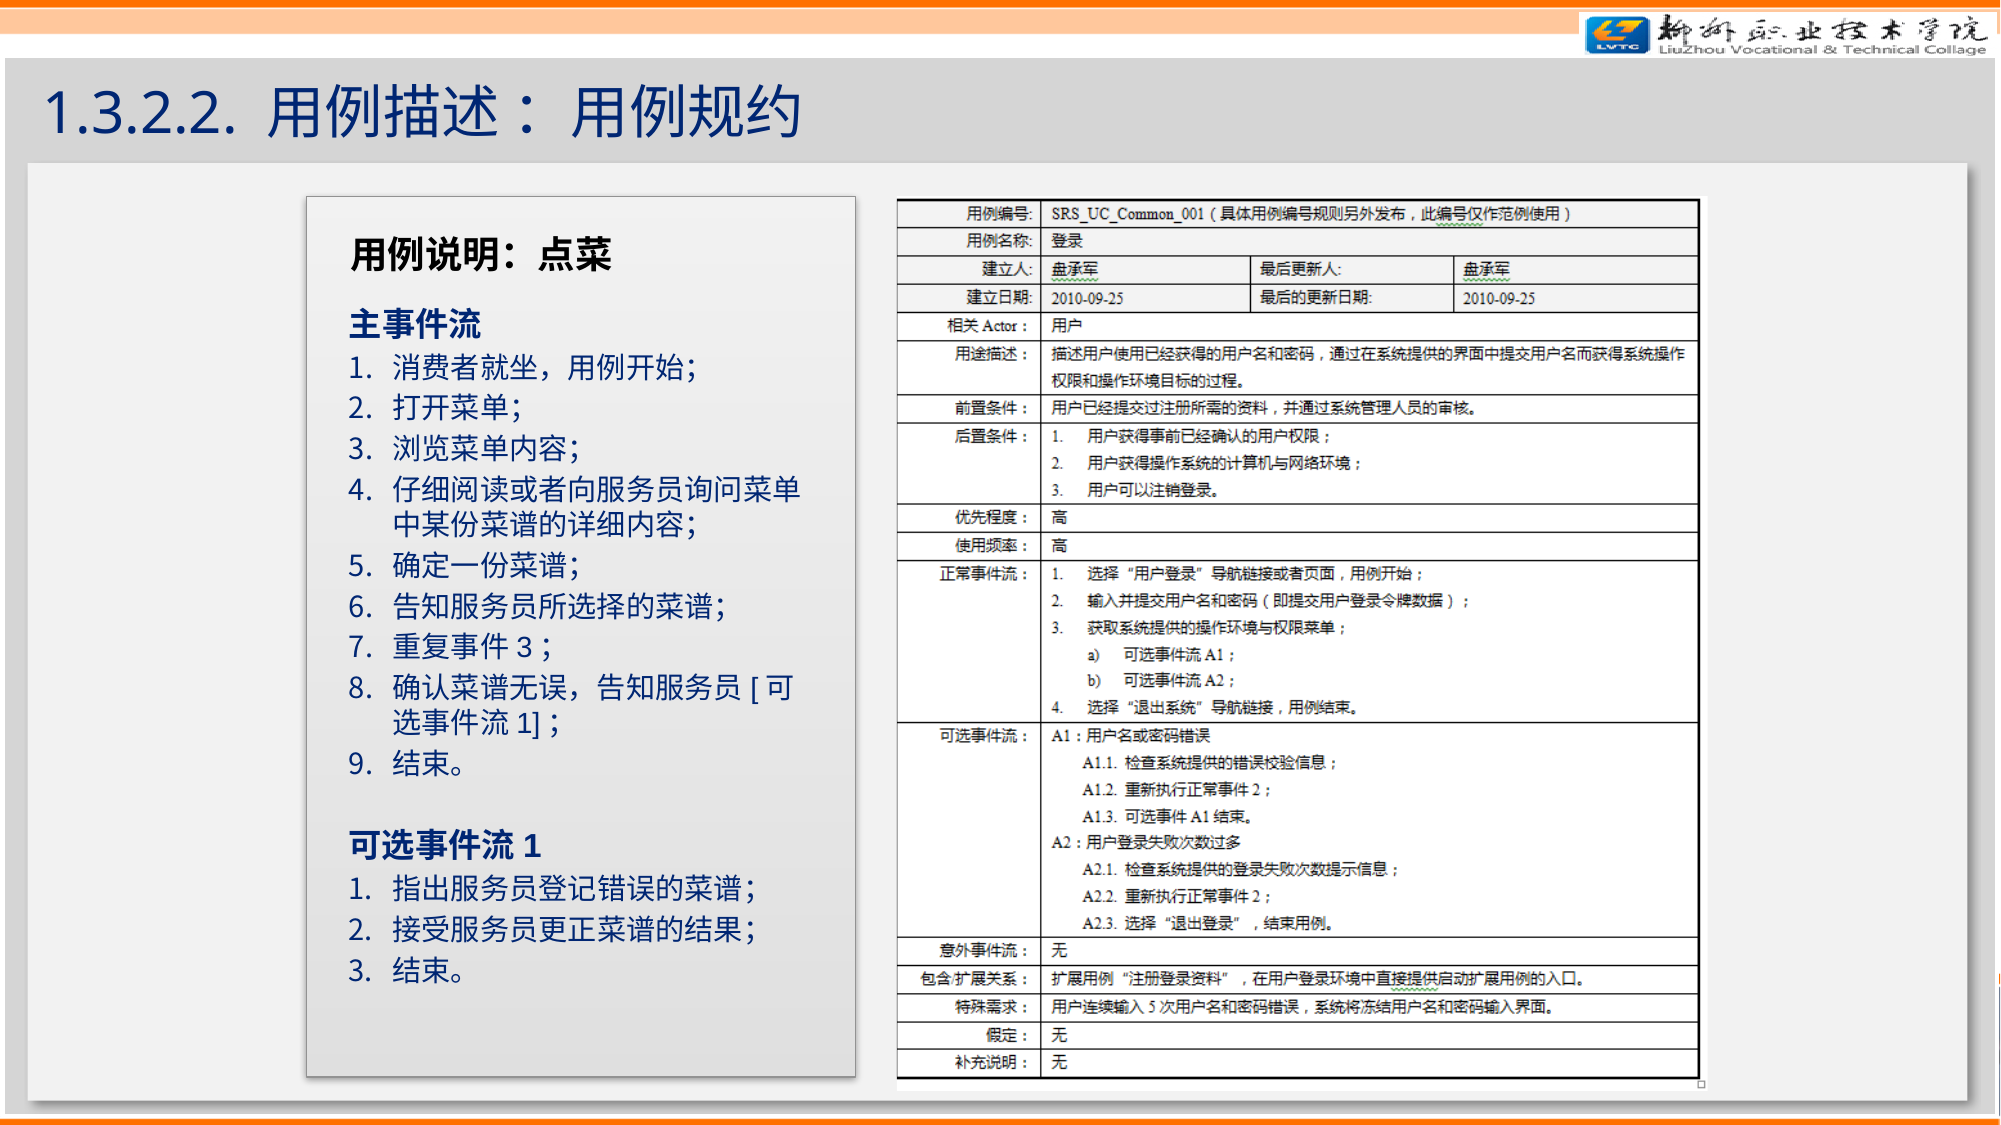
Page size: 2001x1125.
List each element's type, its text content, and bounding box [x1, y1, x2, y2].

picture [896, 196, 1708, 1092]
title 1.3.2.2. 用例描述 ：用例规约 [27, 71, 1966, 151]
picture [0, 0, 2001, 1125]
text_box 用例说明：点菜 [335, 223, 628, 283]
text_box 可选事件流1 指出服务员登记错误的菜谱； 接受服务员更正菜谱的结果； 结束。 [334, 817, 829, 995]
text_box [306, 196, 856, 1078]
text_box 主事件流 消费者就坐，用例开始； 打开菜单； 浏览菜单内容； 仔细阅读或者向服务员询问菜单中某份菜谱的详细内容； 确定一份菜谱； 告知服务员所选择的菜谱； 重复事件3； 确认菜谱无误，告知服务员[可选事件流1]； 结束。 [334, 295, 828, 788]
